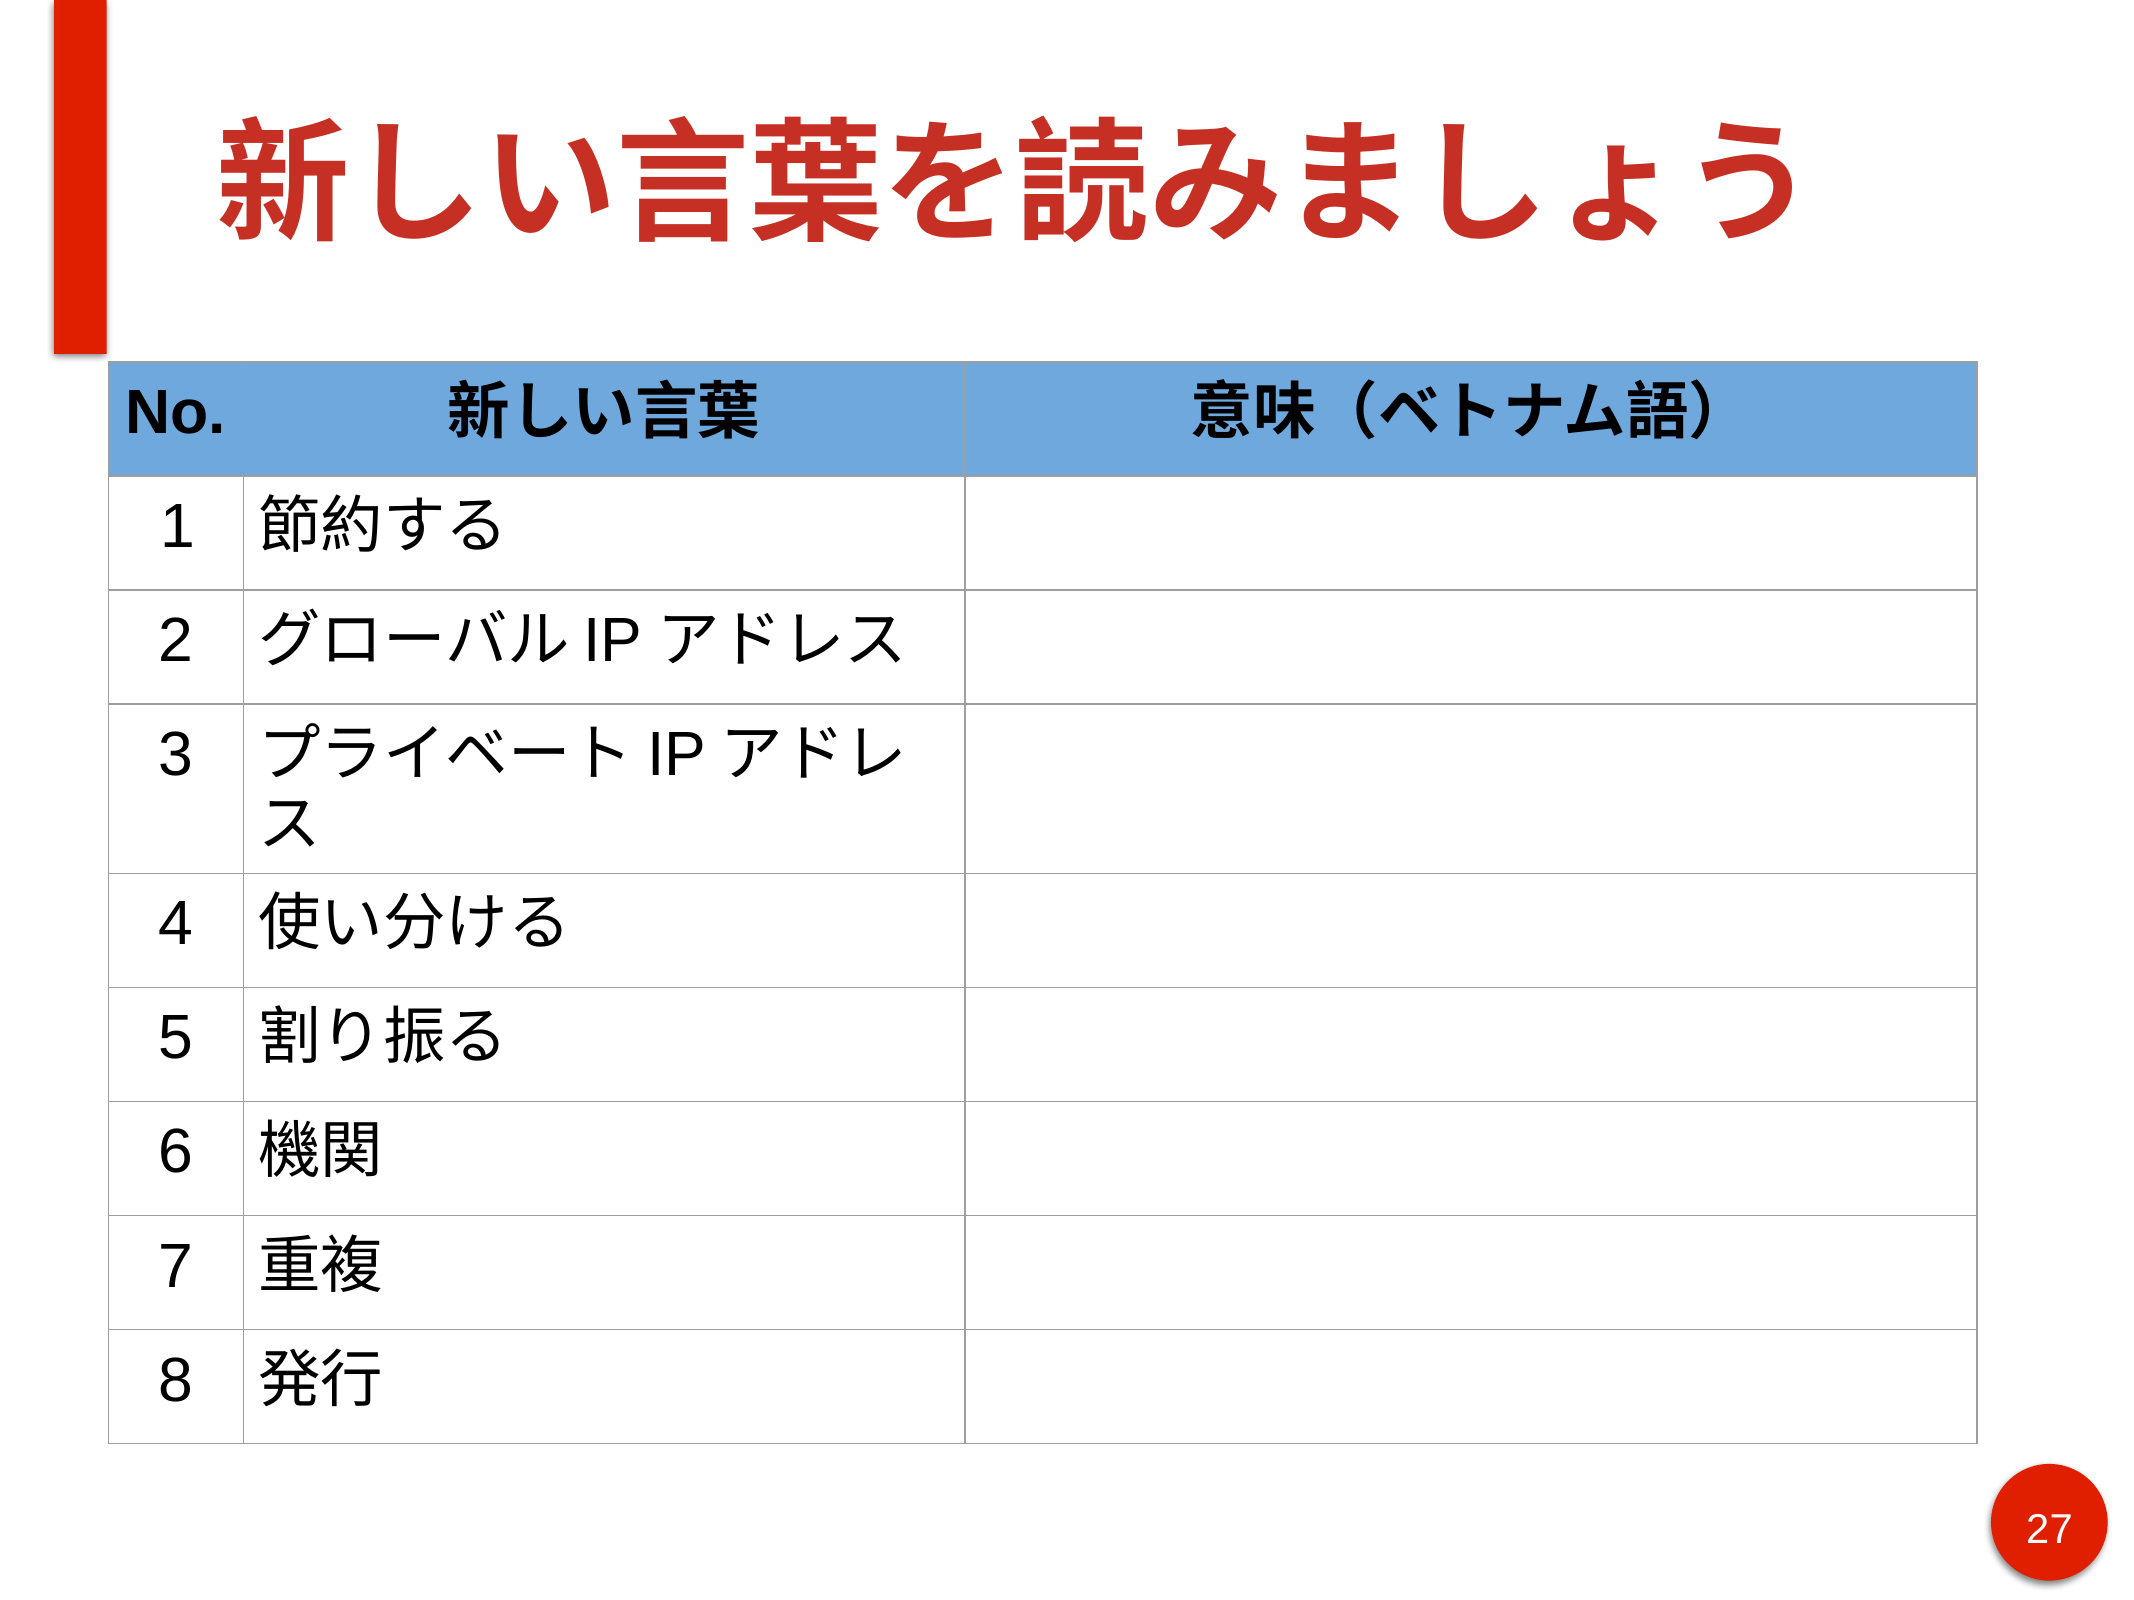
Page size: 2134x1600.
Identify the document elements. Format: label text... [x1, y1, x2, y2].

table_cell [966, 988, 1976, 1101]
table_cell 割り振る [244, 988, 964, 1101]
table_cell [966, 591, 1976, 703]
table_cell 4 [109, 874, 243, 987]
table_header No. [109, 363, 243, 475]
table_cell [966, 705, 1976, 873]
slide_number 27 [2012, 1493, 2087, 1552]
table_cell 発行 [244, 1330, 964, 1443]
table_cell 使い分ける [244, 874, 964, 987]
table_cell 重複 [244, 1216, 964, 1329]
table_cell [966, 1102, 1976, 1215]
table_header 意味（ベトナム語） [966, 363, 1976, 475]
table_cell 1 [109, 477, 243, 589]
table_cell [966, 1216, 1976, 1329]
table_header 新しい言葉 [244, 363, 964, 475]
table_cell [966, 477, 1976, 589]
table_cell 7 [109, 1216, 243, 1329]
table_cell 機関 [244, 1102, 964, 1215]
table_cell 3 [109, 705, 243, 873]
table_cell 2 [109, 591, 243, 703]
table_cell 5 [109, 988, 243, 1101]
table_cell [966, 874, 1976, 987]
table_cell 6 [109, 1102, 243, 1215]
table_cell プライベートIPアドレス [244, 705, 964, 873]
title 新しい言葉を読みましょう [208, 18, 2030, 336]
table_cell [966, 1330, 1976, 1443]
table_cell 8 [109, 1330, 243, 1443]
table_cell グローバルIPアドレス [244, 591, 964, 703]
table_cell 節約する [244, 477, 964, 589]
